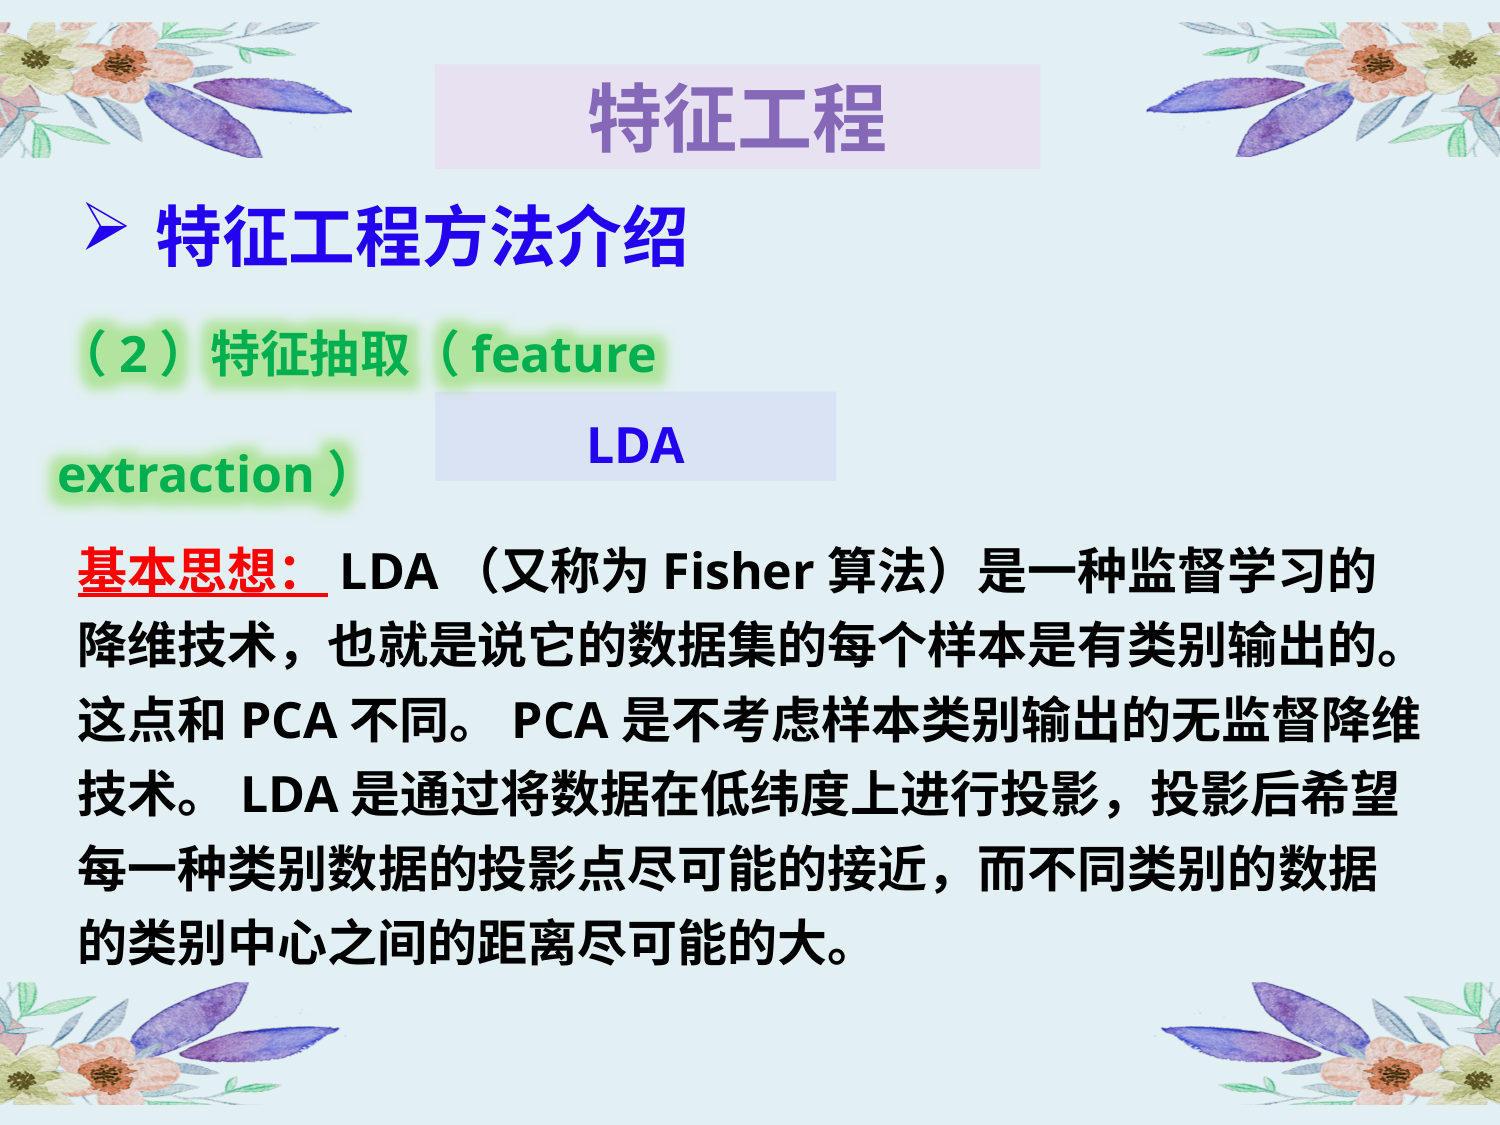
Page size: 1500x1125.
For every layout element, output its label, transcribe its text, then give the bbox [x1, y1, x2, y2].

picture [1147, 23, 1500, 157]
text_box 特征工程 [434, 64, 1041, 169]
picture [1036, 983, 1500, 1105]
text_box 特征工程方法介绍 [80, 170, 878, 238]
picture [0, 983, 464, 1105]
text_box 基本思想：LDA（又称为Fisher算法）是一种监督学习的降维技术，也就是说它的数据集的每个样本是有类别输出的。这点和PCA不同。PCA是不考虑样本类别输出的无监督降维技术。LDA是通过将数据在低纬度上进行投影，投影后希望每一种类别数据的投影点尽可能的接近，而不同类别的数据的类别中心之间的距离尽可能的大。 [63, 517, 1437, 980]
picture [0, 23, 352, 158]
text_box （2）特征抽取（feature extraction） [42, 255, 971, 511]
